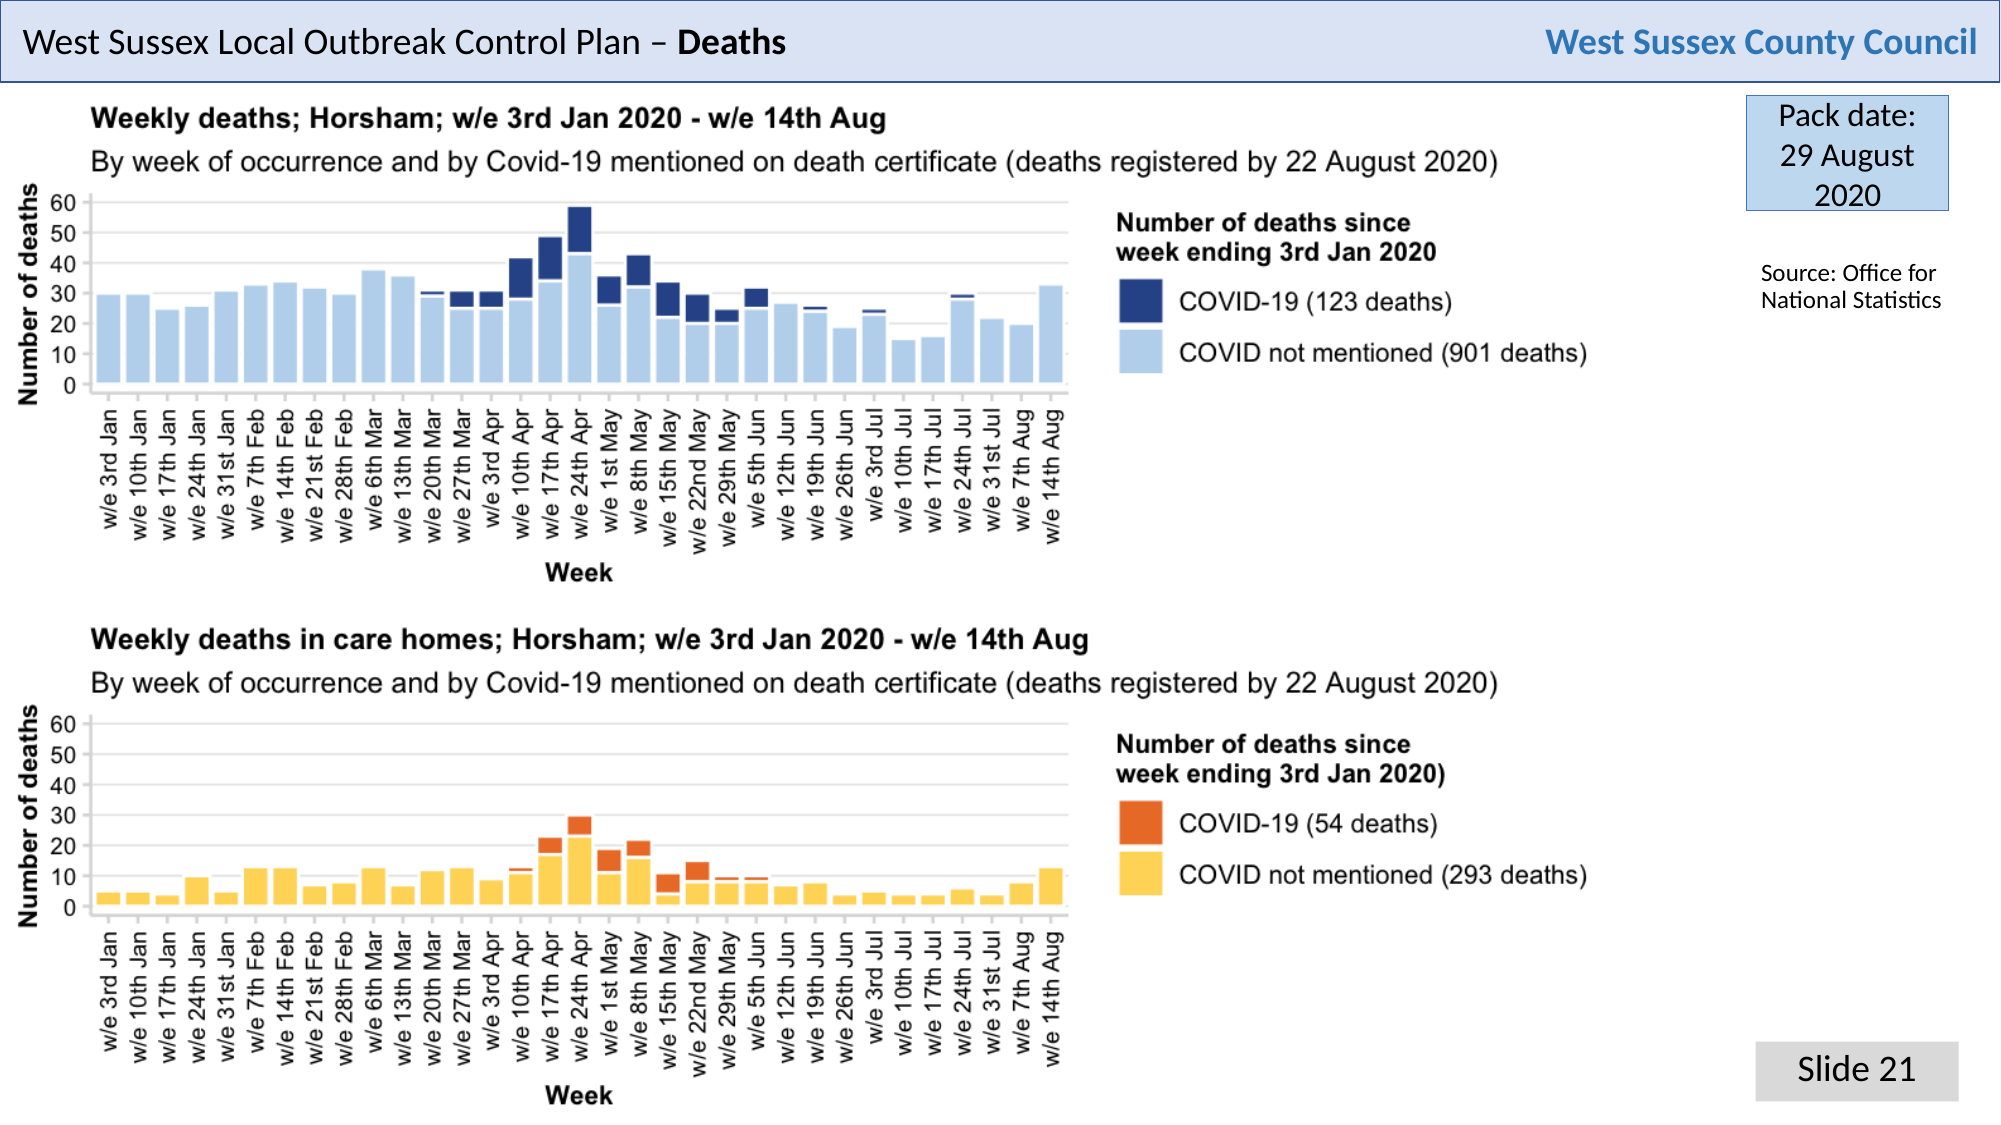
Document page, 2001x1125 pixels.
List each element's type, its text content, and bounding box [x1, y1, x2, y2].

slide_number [1746, 95, 1949, 211]
picture [3, 612, 1619, 1125]
list Source: Office for National Statistics [1746, 252, 1959, 290]
picture [3, 91, 1619, 602]
list Slide 21 [1755, 1041, 1959, 1102]
